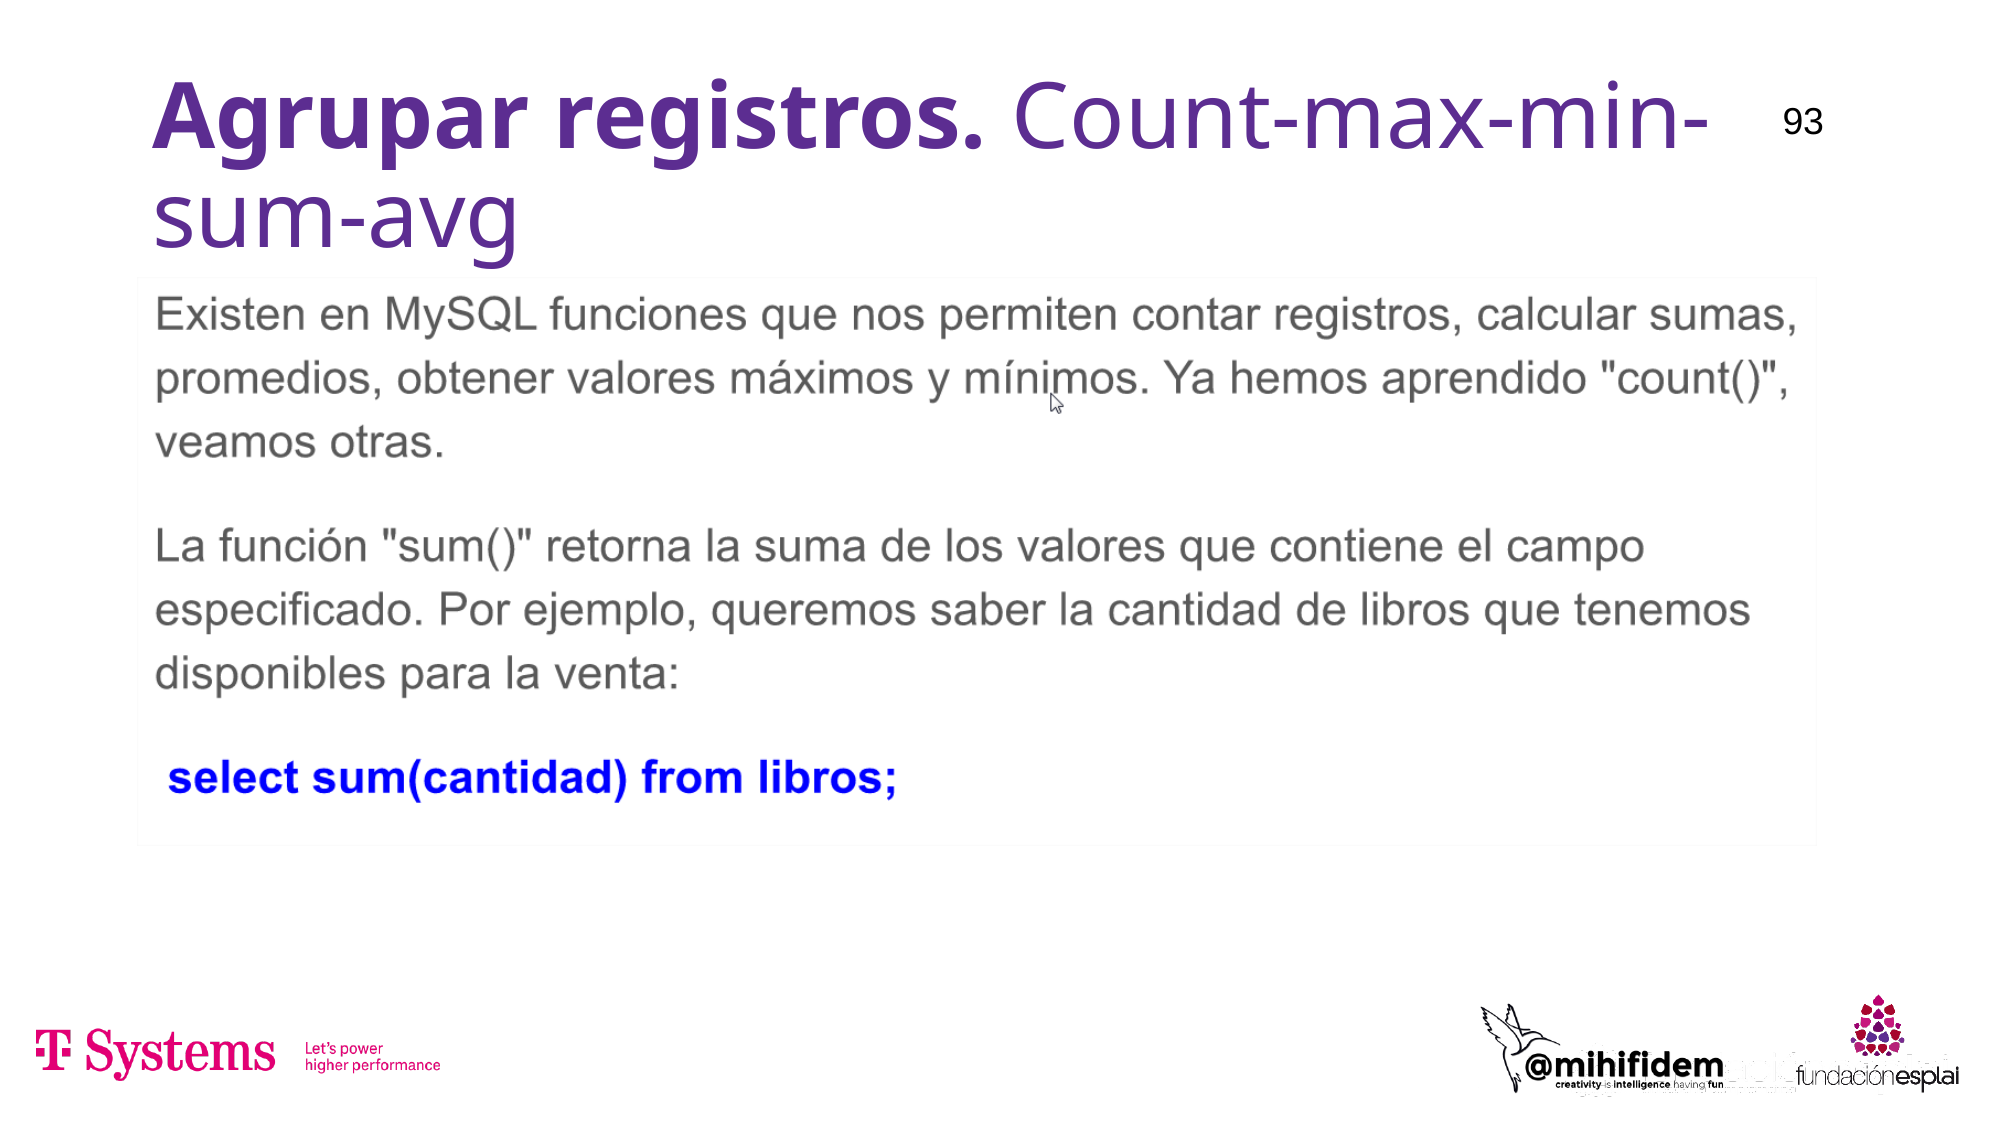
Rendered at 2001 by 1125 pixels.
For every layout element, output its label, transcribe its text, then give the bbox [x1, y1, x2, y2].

text_box 93 [1767, 89, 1863, 150]
picture [137, 276, 1817, 847]
text_box Agrupar registros. Count-max-min-sum-avg [137, 59, 1863, 278]
picture [1472, 986, 1965, 1103]
picture [36, 1027, 440, 1081]
